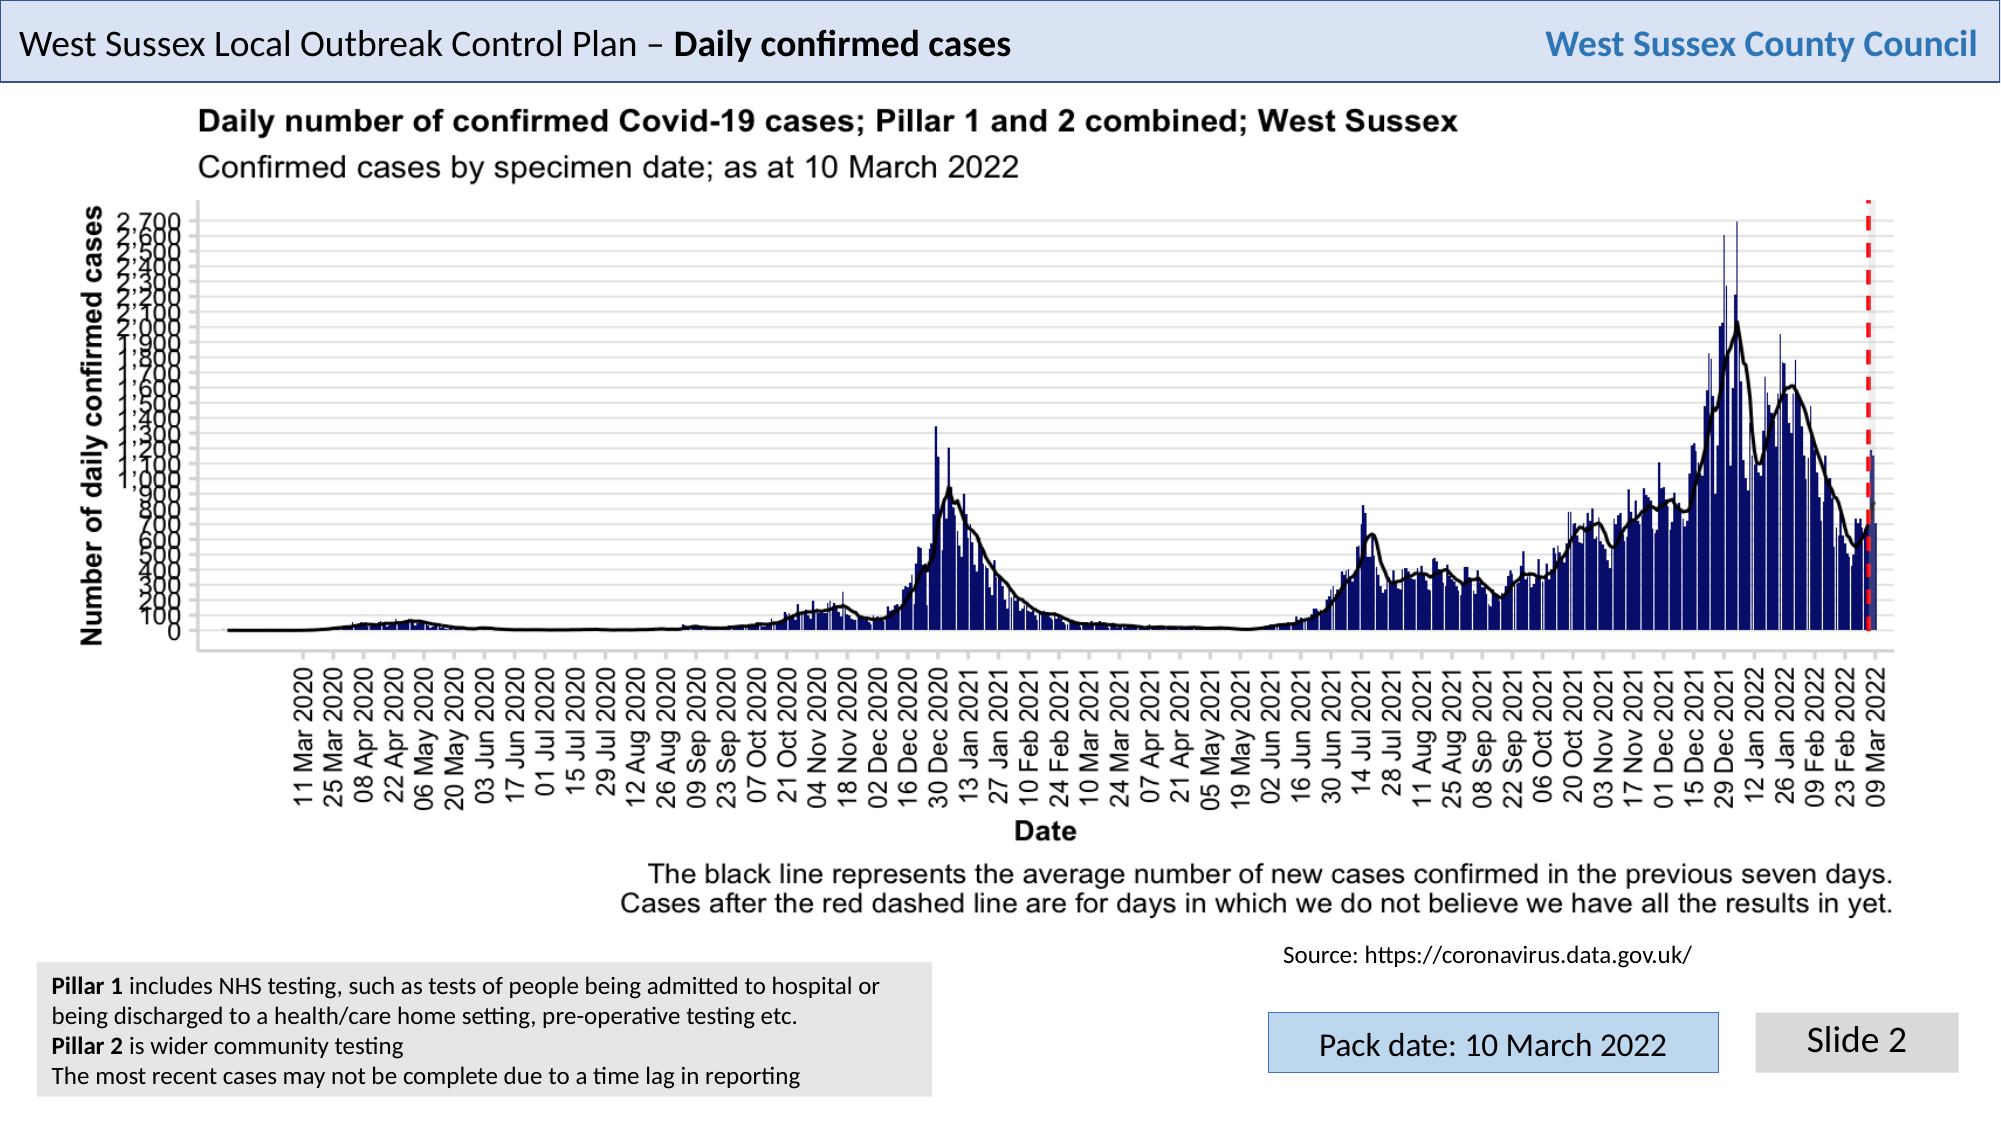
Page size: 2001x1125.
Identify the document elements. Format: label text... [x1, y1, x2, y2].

list Source: https://coronavirus.data.gov.uk/ [1268, 935, 1912, 995]
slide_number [1268, 1012, 1719, 1073]
list Slide 2 [1755, 1012, 1959, 1073]
picture [63, 91, 1912, 935]
